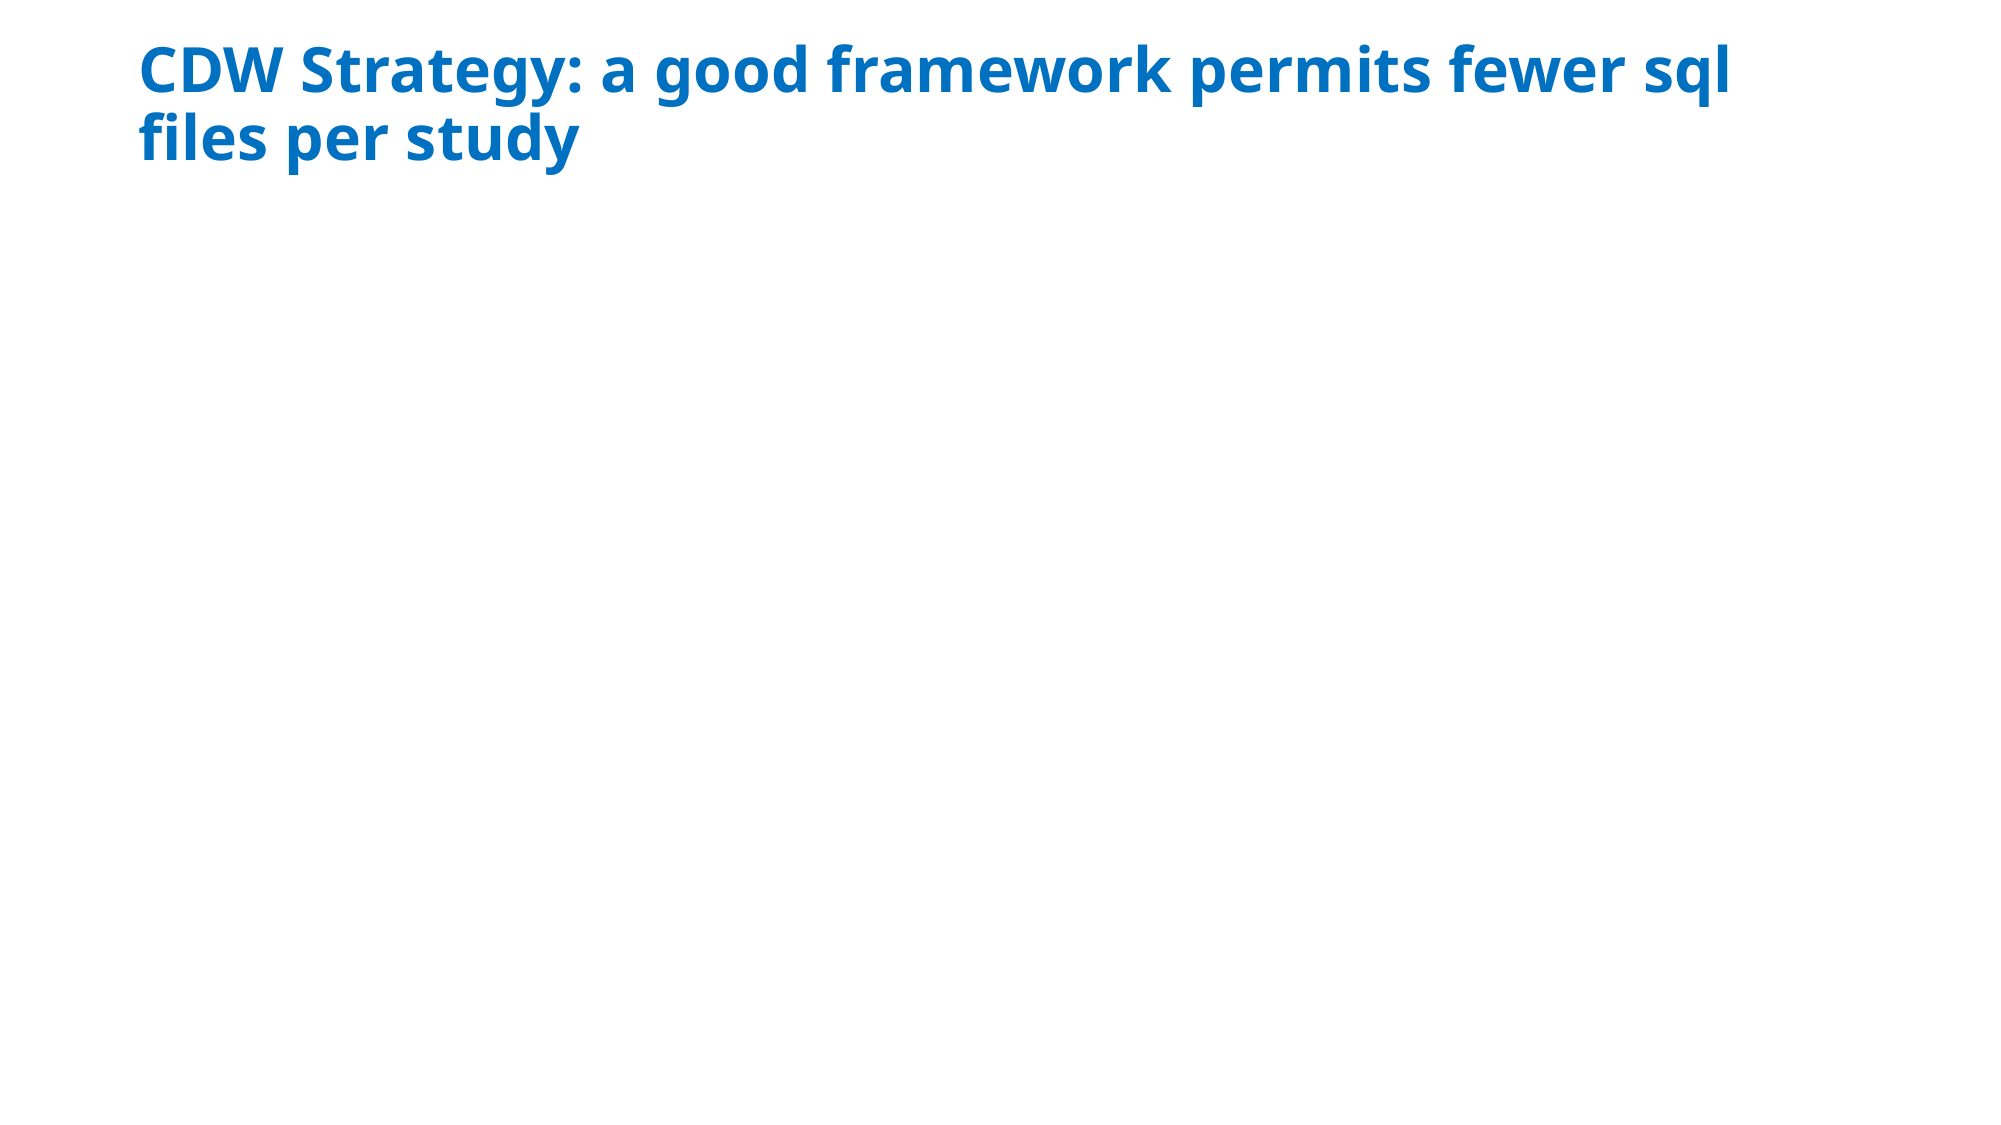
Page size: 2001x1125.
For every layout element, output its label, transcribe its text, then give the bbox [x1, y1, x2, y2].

title CDW Strategy: a good framework permits fewer sql files per study [123, 30, 1849, 182]
